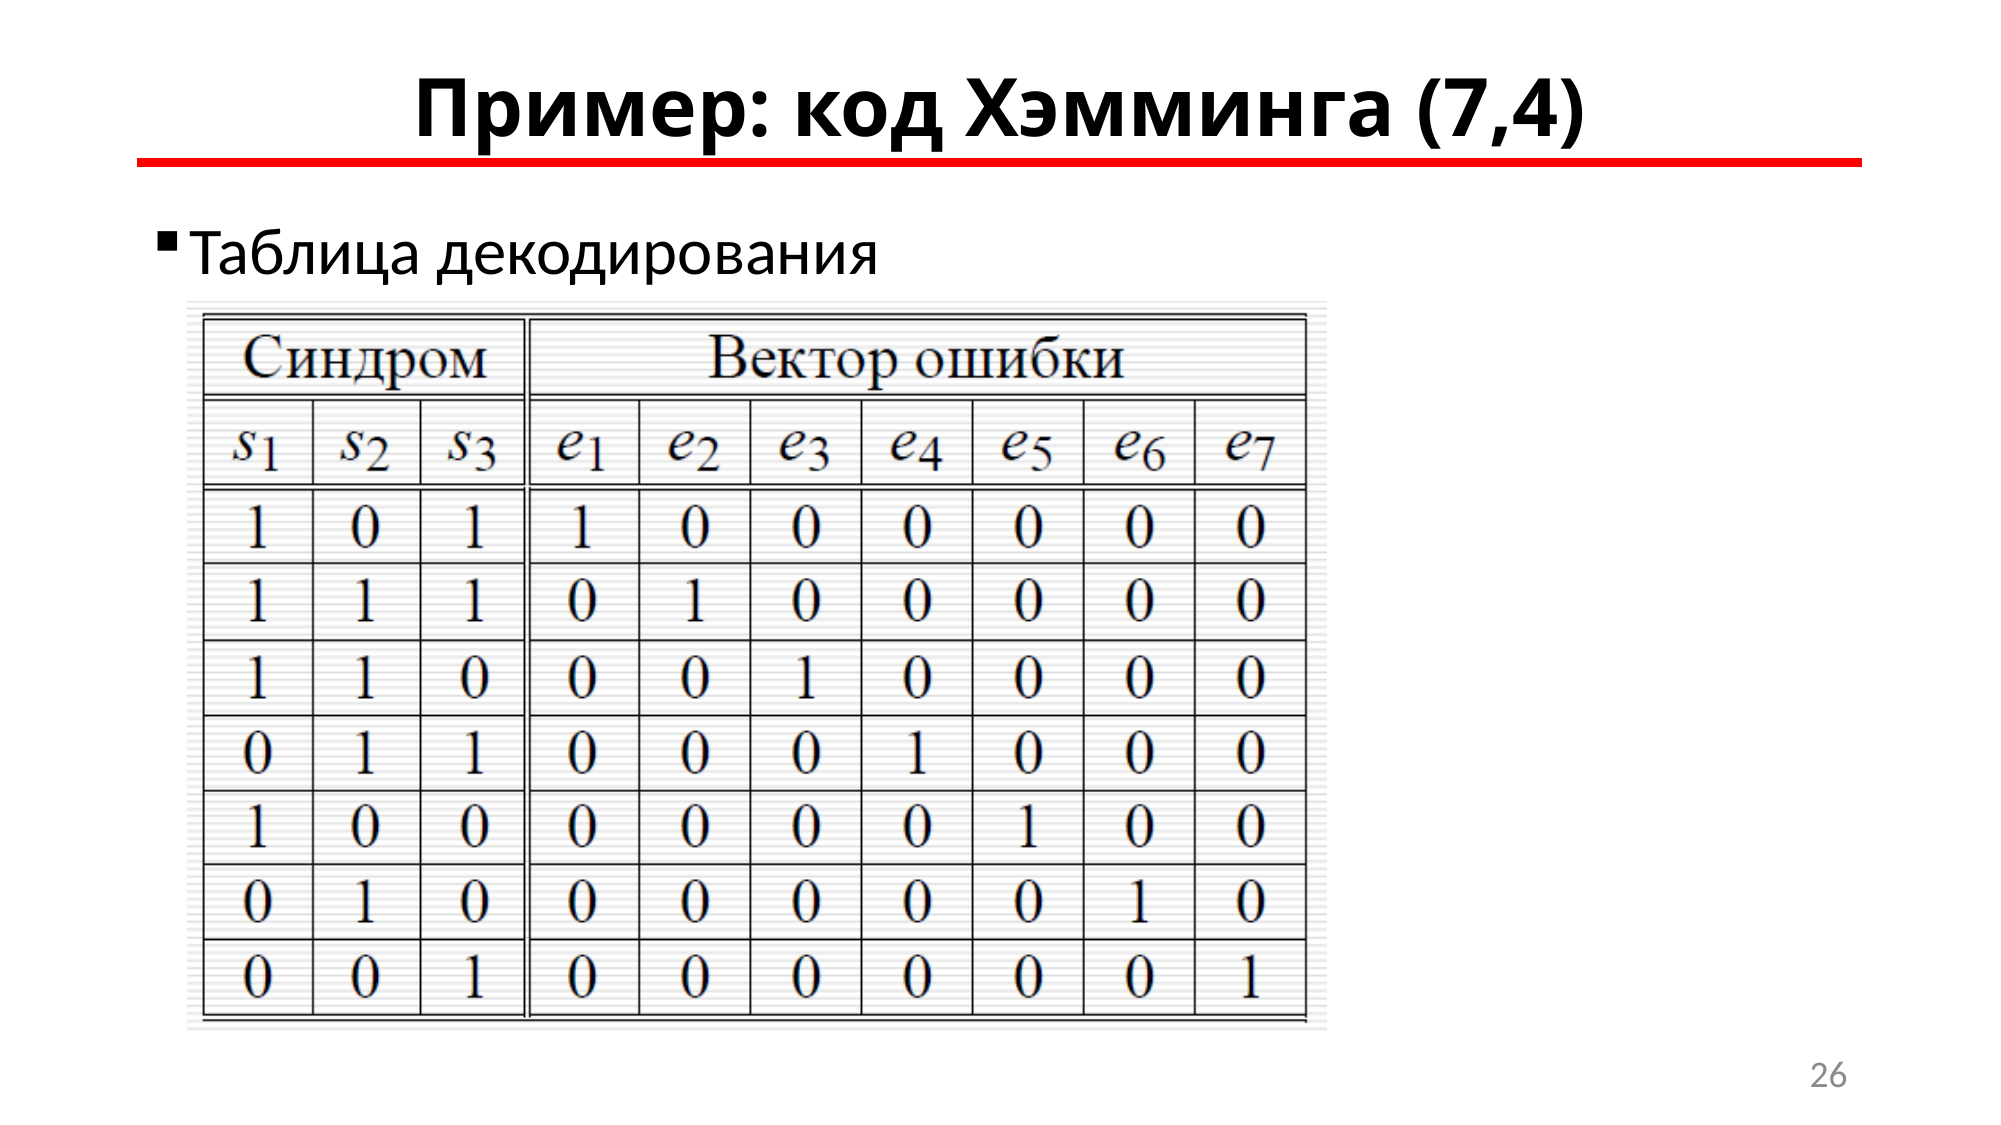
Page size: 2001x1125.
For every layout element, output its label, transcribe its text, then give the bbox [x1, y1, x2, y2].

text_box Таблица декодирования [137, 209, 1863, 320]
text_box Пример: код Хэмминга (7,4) [137, 59, 1863, 162]
slide_number 26 [1412, 1042, 1863, 1103]
picture [187, 301, 1327, 1035]
